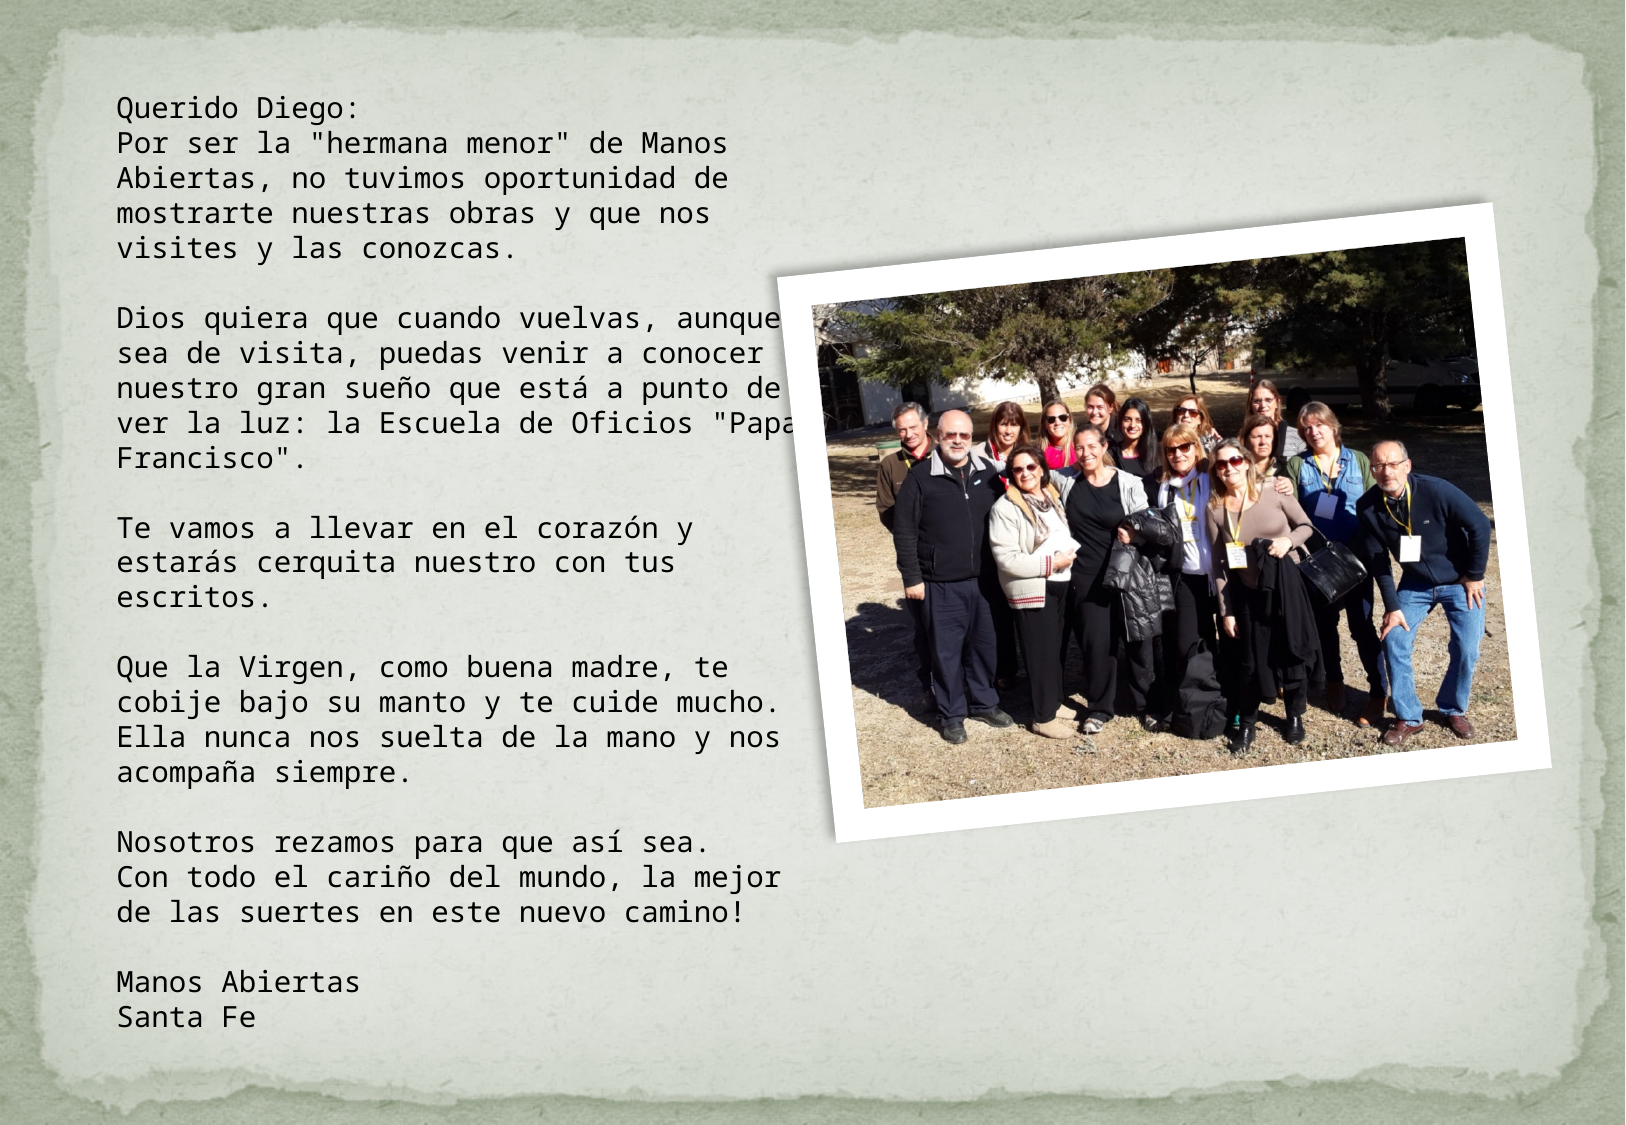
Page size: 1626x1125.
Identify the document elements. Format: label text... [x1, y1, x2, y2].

picture [812, 237, 1517, 808]
text_box Querido Diego: Por ser la "hermana menor" de Manos Abiertas, no tuvimos oportunidad de mostrarte nuestras obras y que nos visites y las conozcas. Dios quiera que cuando vuelvas, aunque sea de visita, puedas venir a conocer nuestro gran sueño que está a punto de ver la luz: la Escuela de Oficios "Papa Francisco". Te vamos a llevar en el corazón y estarás cerquita nuestro con tus escritos. Que la Virgen, como buena madre, te cobije bajo su manto y te cuide mucho. Ella nunca nos suelta de la mano y nos acompaña siempre. Nosotros rezamos para que así sea. Con todo el cariño del mundo, la mejor de las suertes en este nuevo camino! Manos Abiertas Santa Fe [101, 81, 826, 1041]
